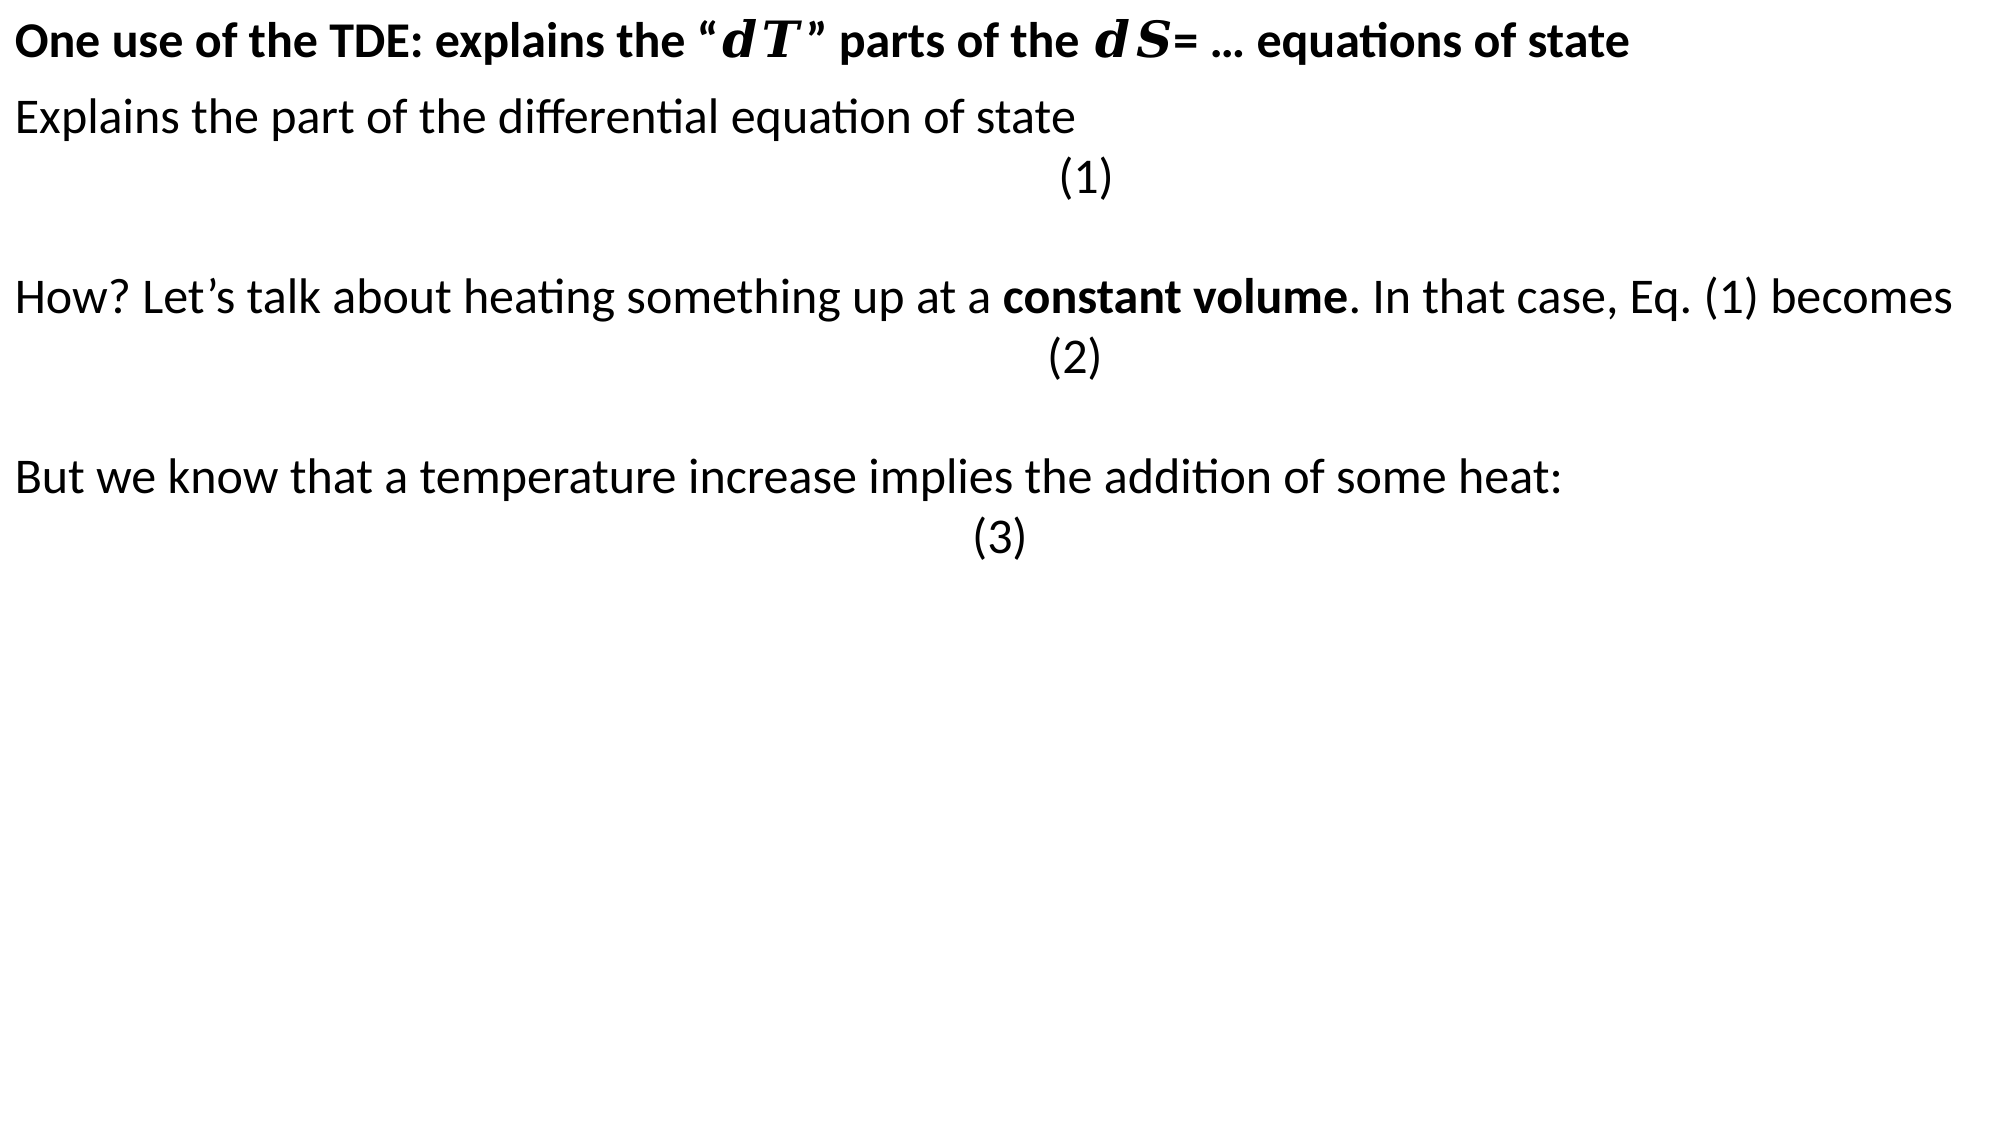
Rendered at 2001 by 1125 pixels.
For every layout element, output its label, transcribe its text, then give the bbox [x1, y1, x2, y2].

text_box One use of the TDE: explains the “𝒅𝑻” parts of the 𝒅𝑺= … equations of state [0, 0, 1952, 75]
